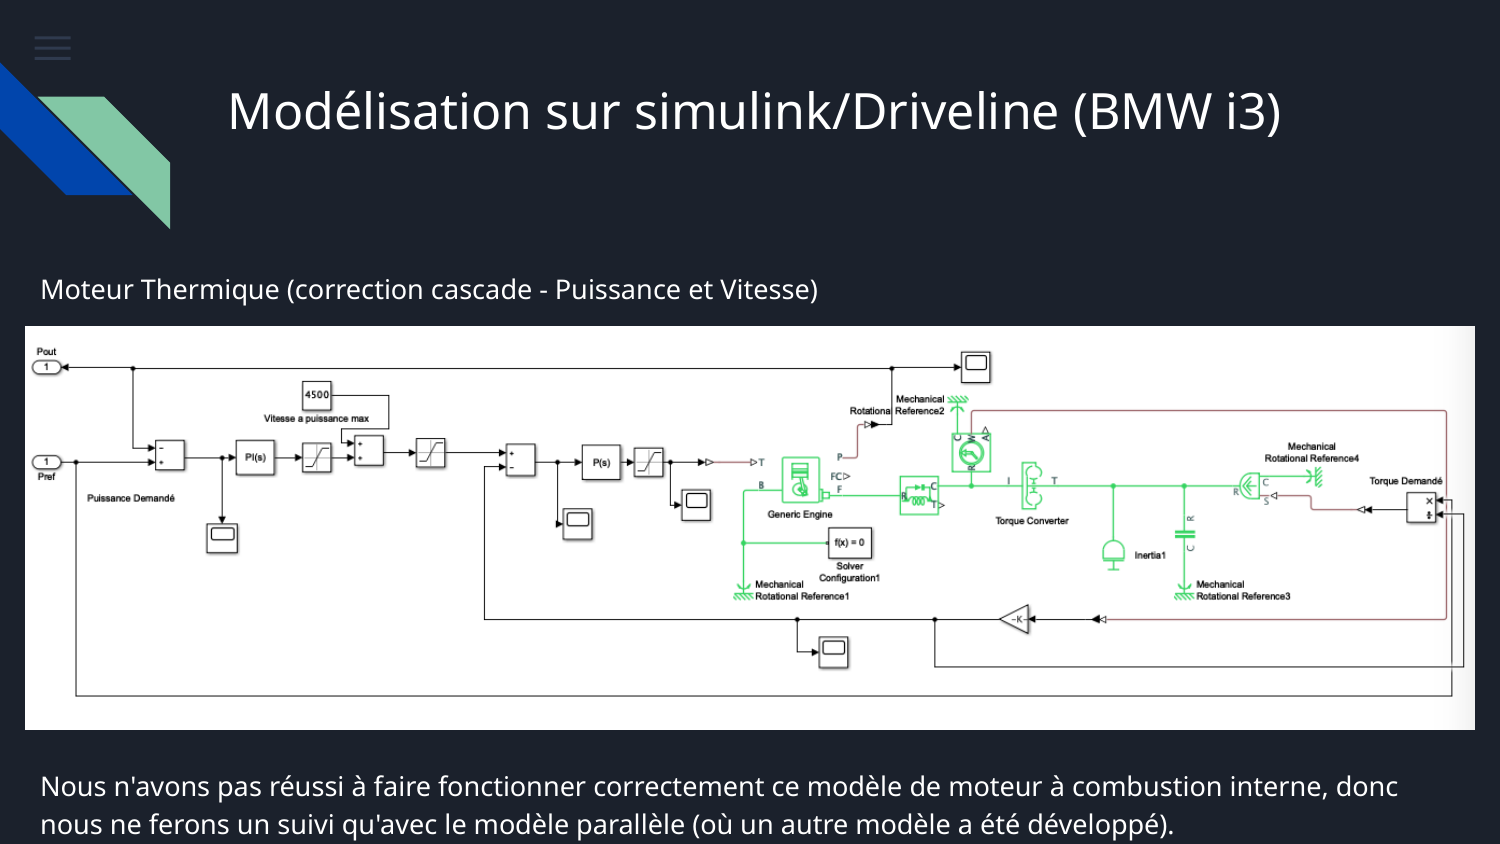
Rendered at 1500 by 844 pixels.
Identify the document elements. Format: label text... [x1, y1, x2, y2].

picture [24, 326, 1475, 730]
list Nous n'avons pas réussi à faire fonctionner correctement ce modèle de moteur à combustion interne, donc nous ne ferons un suivi qu'avec le modèle parallèle (où un autre modèle a été développé). [25, 749, 1440, 814]
title Modélisation sur simulink/Driveline (BMW i3) [212, 64, 1368, 215]
list Moteur Thermique (correction cascade - Puissance et Vitesse) [25, 252, 1180, 317]
